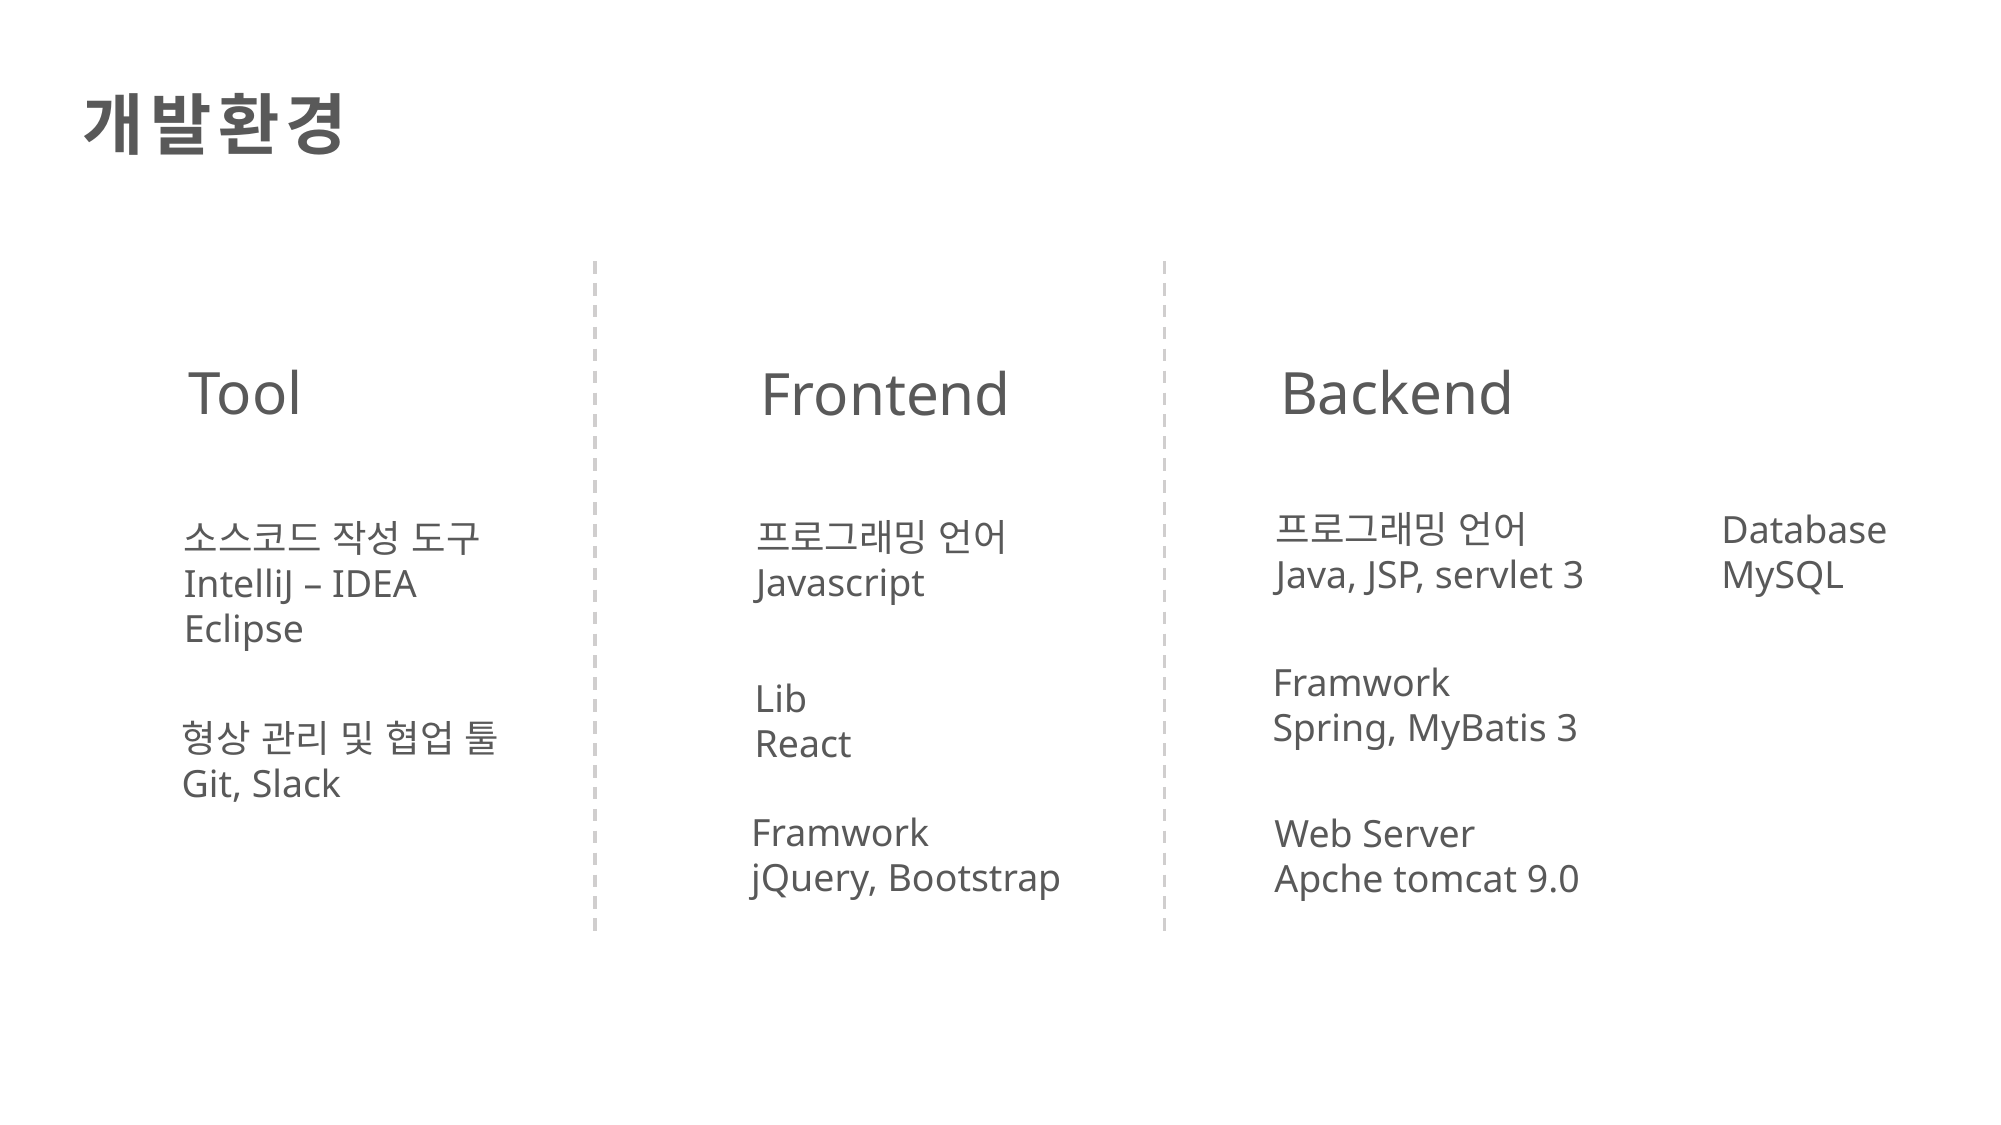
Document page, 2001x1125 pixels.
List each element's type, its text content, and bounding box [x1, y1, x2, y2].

text_box 소스코드 작성 도구 IntelliJ – IDEA Eclipse [168, 507, 496, 703]
text_box 프로그래밍 언어 Java, JSP, servlet 3 [1261, 498, 1600, 603]
text_box Framwork jQuery, Bootstrap [736, 801, 1077, 907]
text_box Backend [1265, 349, 1529, 434]
text_box Web Server Apche tomcat 9.0 [1259, 802, 1595, 908]
text_box Database MySQL [1706, 498, 1911, 604]
text_box Frontend [745, 350, 1026, 435]
text_box Lib React [739, 667, 867, 773]
text_box 형상 관리 및 협업 툴 Git, Slack [166, 707, 515, 858]
text_box Tool [173, 349, 318, 434]
text_box 개발환경 [67, 75, 363, 171]
text_box 프로그래밍 언어 Javascript [741, 506, 1024, 657]
text_box Framwork Spring, MyBatis 3 [1257, 651, 1594, 757]
